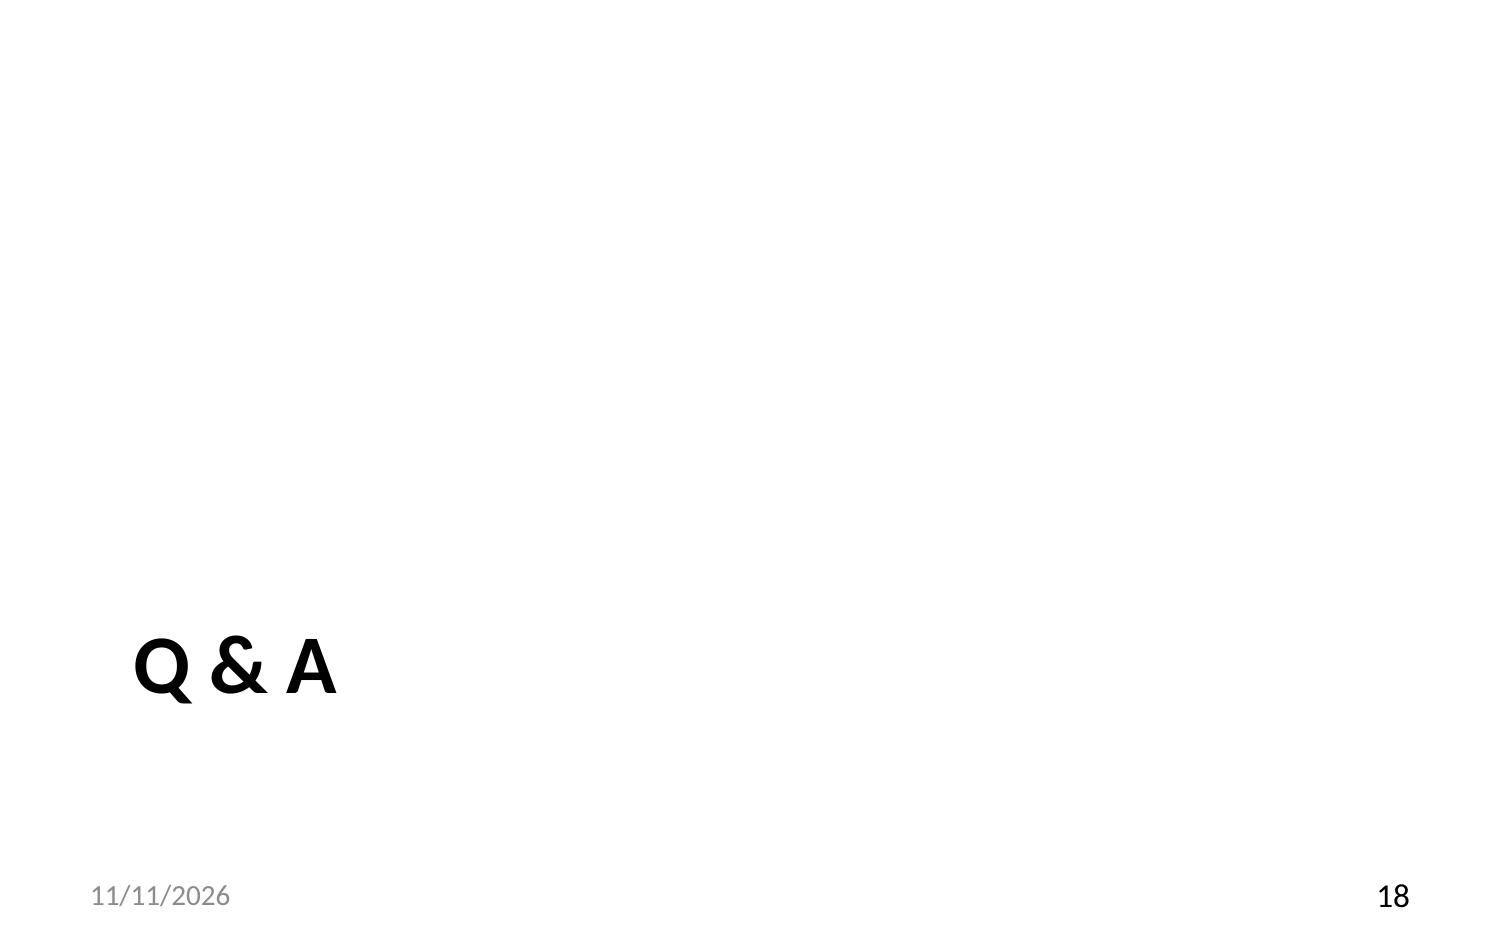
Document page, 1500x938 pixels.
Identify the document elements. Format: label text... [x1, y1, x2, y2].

slide_number 18 [1074, 868, 1425, 919]
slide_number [75, 868, 425, 919]
title Q & A [118, 602, 1394, 789]
